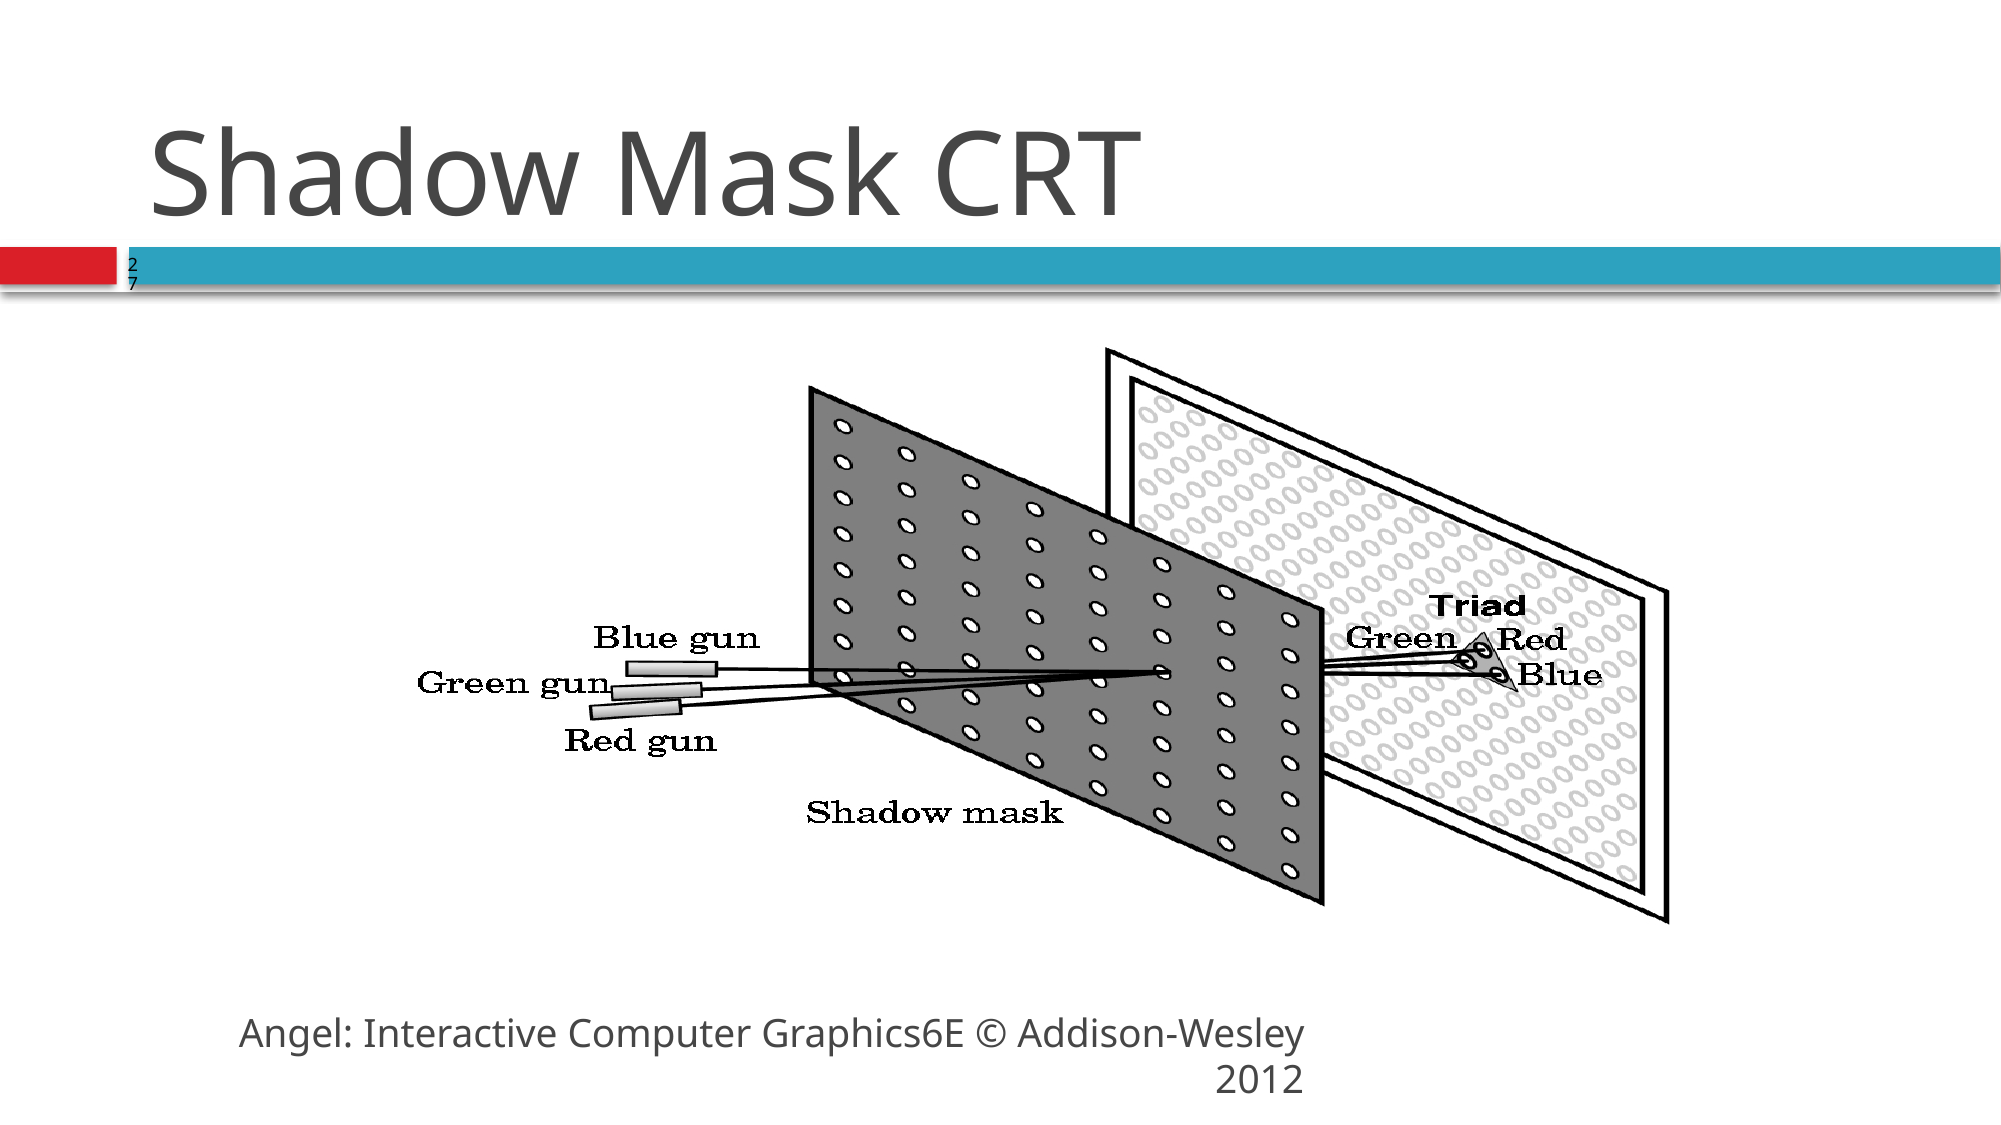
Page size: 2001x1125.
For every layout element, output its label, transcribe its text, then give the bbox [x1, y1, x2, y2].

footer Angel: Interactive Computer Graphics6E © Addison-Wesley 2012 [133, 1024, 1319, 1085]
picture [366, 339, 1684, 927]
slide_number 27 [0, 245, 117, 286]
title Shadow Mask CRT [133, 25, 1917, 246]
